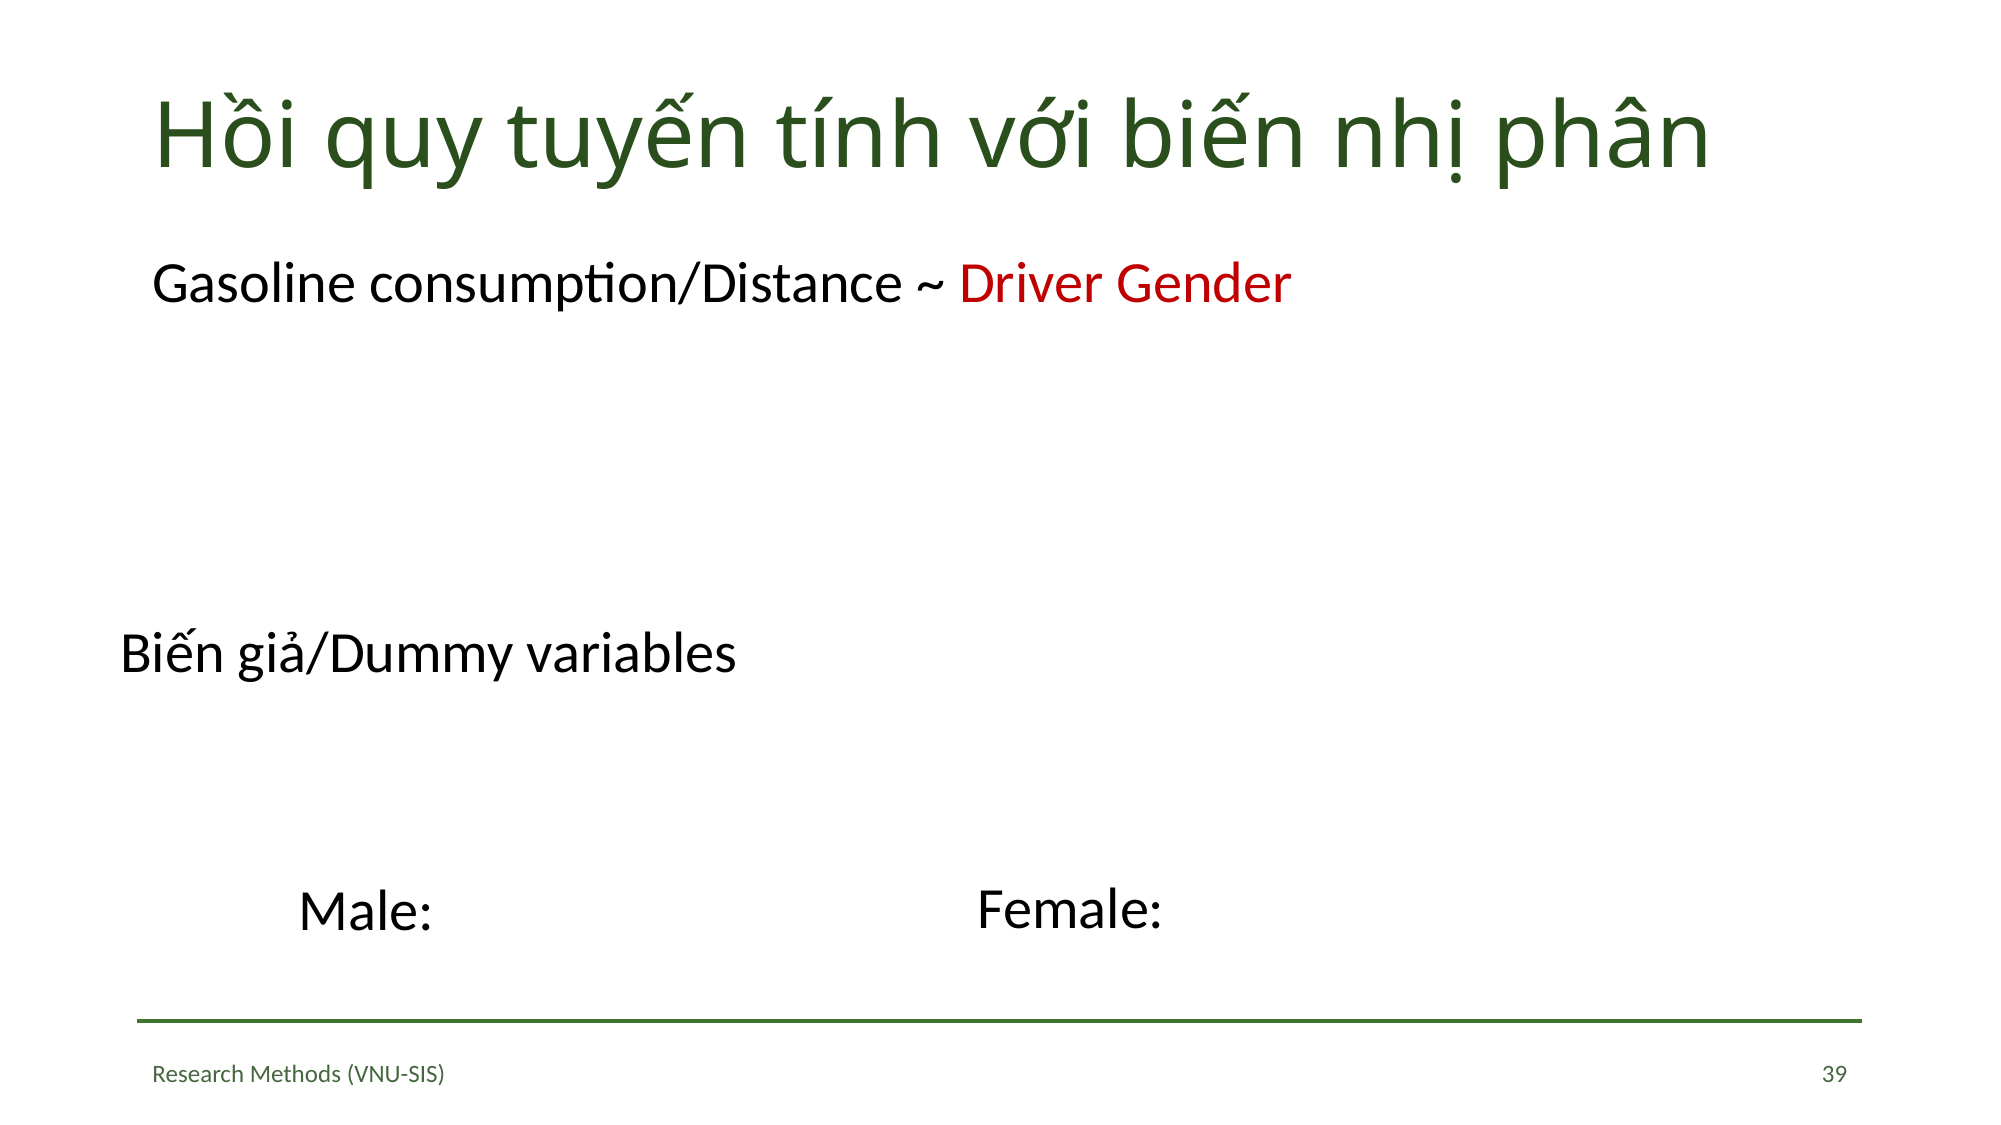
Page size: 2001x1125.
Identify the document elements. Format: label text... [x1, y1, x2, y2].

text_box Gasoline consumption/Distance ~ Driver Gender [137, 236, 1863, 322]
slide_number 39 [1412, 1042, 1863, 1103]
title Hồi quy tuyến tính với biến nhị phân [137, 59, 1863, 216]
footer Research Methods (VNU-SIS) [137, 1042, 514, 1103]
